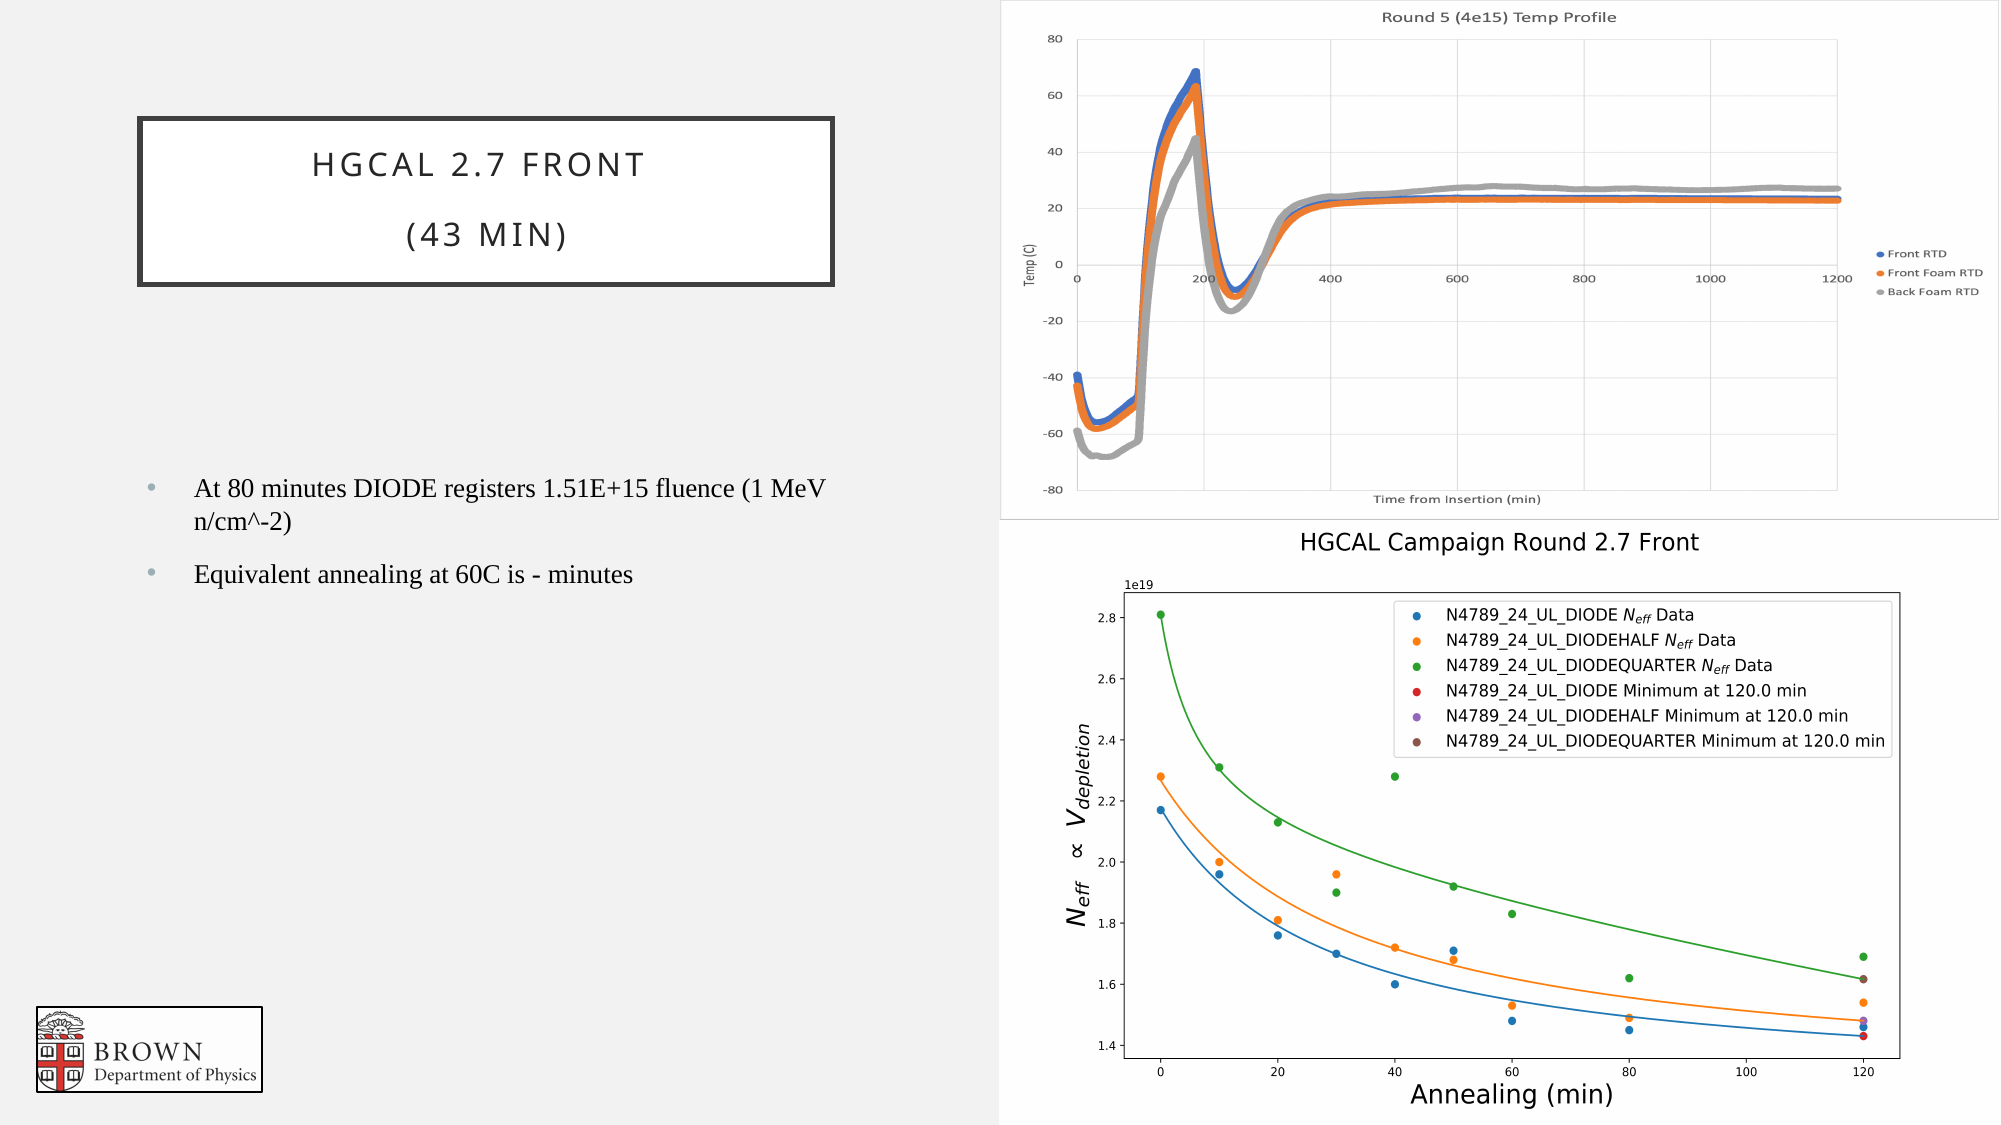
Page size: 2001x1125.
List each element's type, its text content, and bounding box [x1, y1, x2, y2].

picture [999, 0, 2000, 1125]
title HGCAl 2.7 Front (43 min) [137, 116, 835, 287]
picture [38, 1008, 261, 1091]
list At 80 minutes DIODE registers 1.51E+15 fluence (1 MeV n/cm^-2) Equivalent annealing at 60C is - minutes [123, 463, 849, 841]
